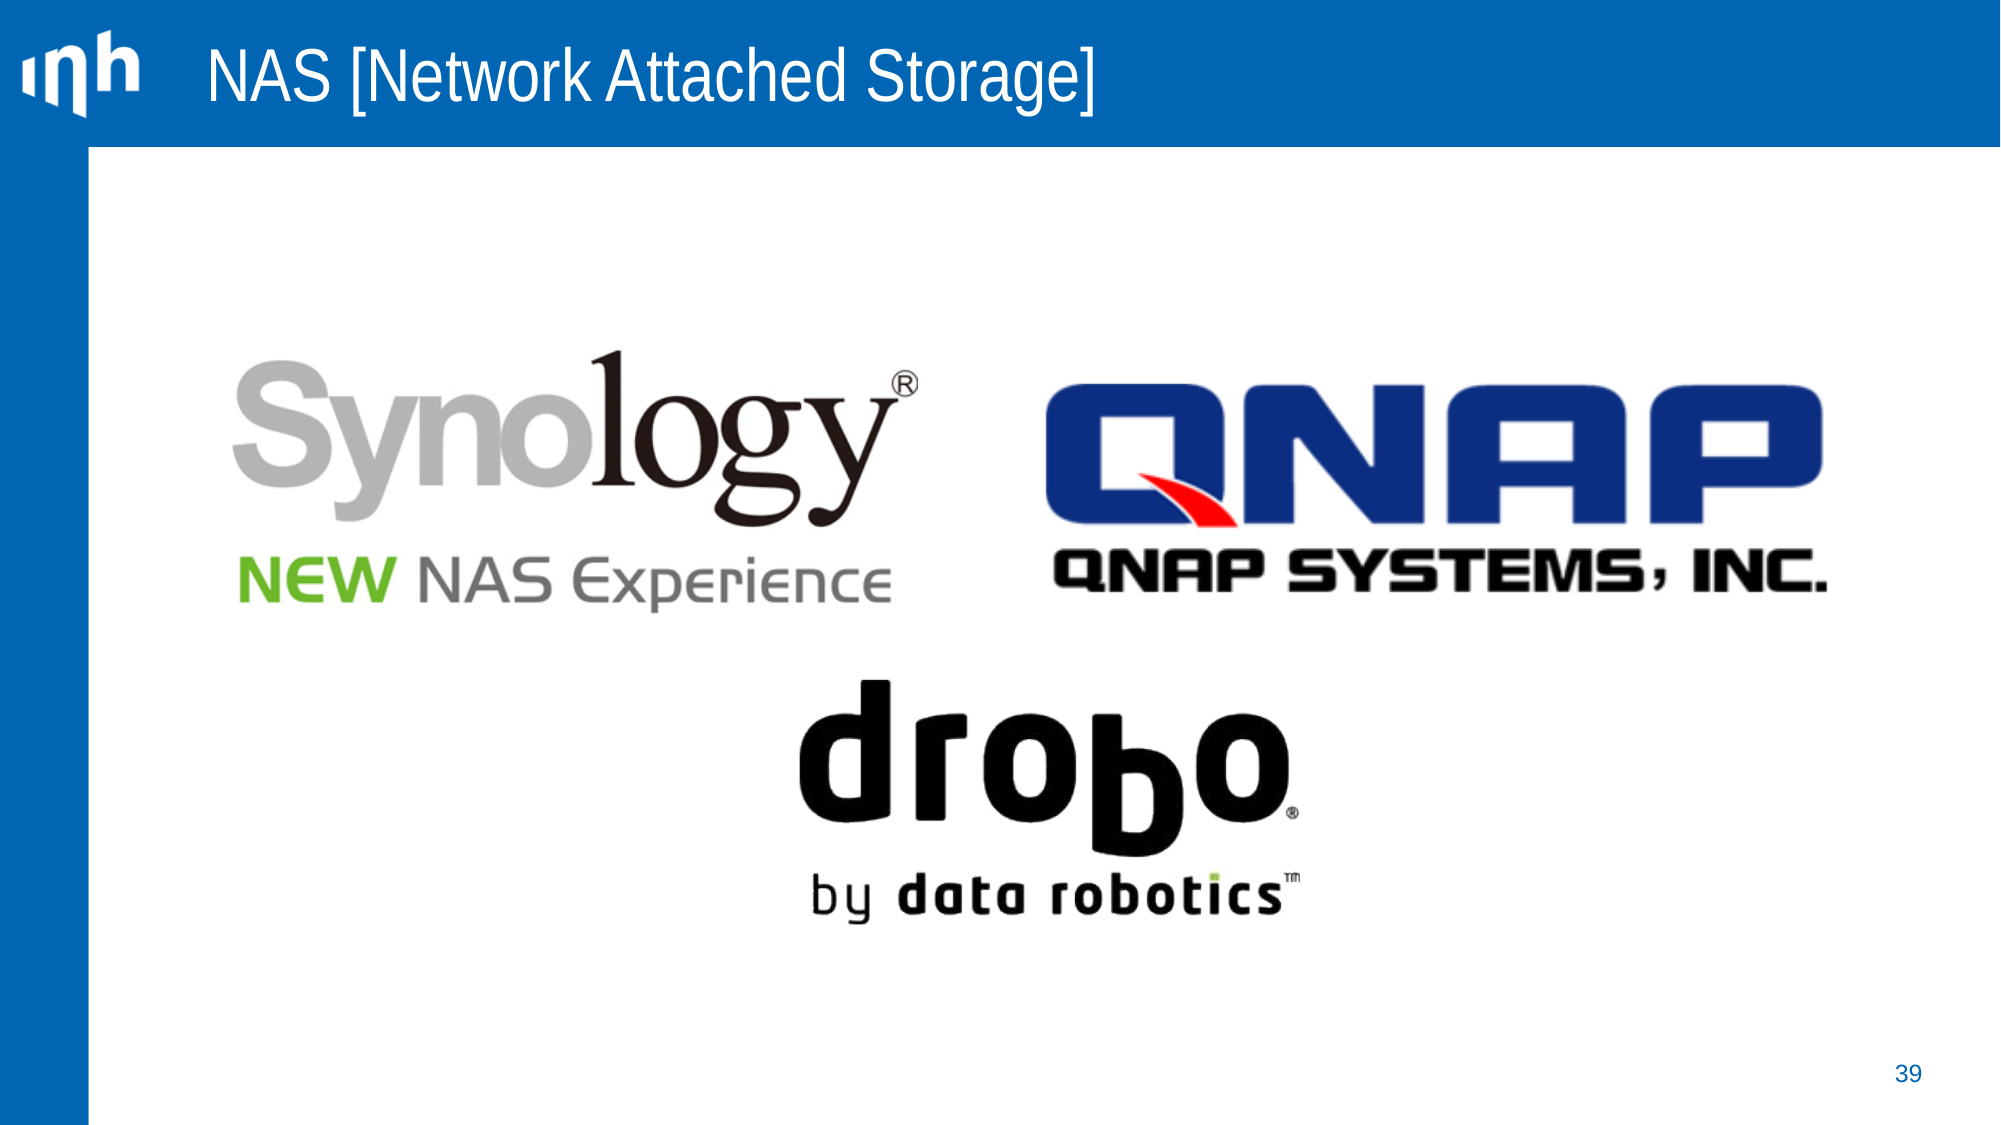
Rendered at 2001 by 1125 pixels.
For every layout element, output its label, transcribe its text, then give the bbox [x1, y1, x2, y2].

text_box 39 [1782, 1042, 1938, 1103]
text_box NAS [Network Attached Storage] [191, 18, 1691, 125]
picture [0, 0, 2001, 1125]
